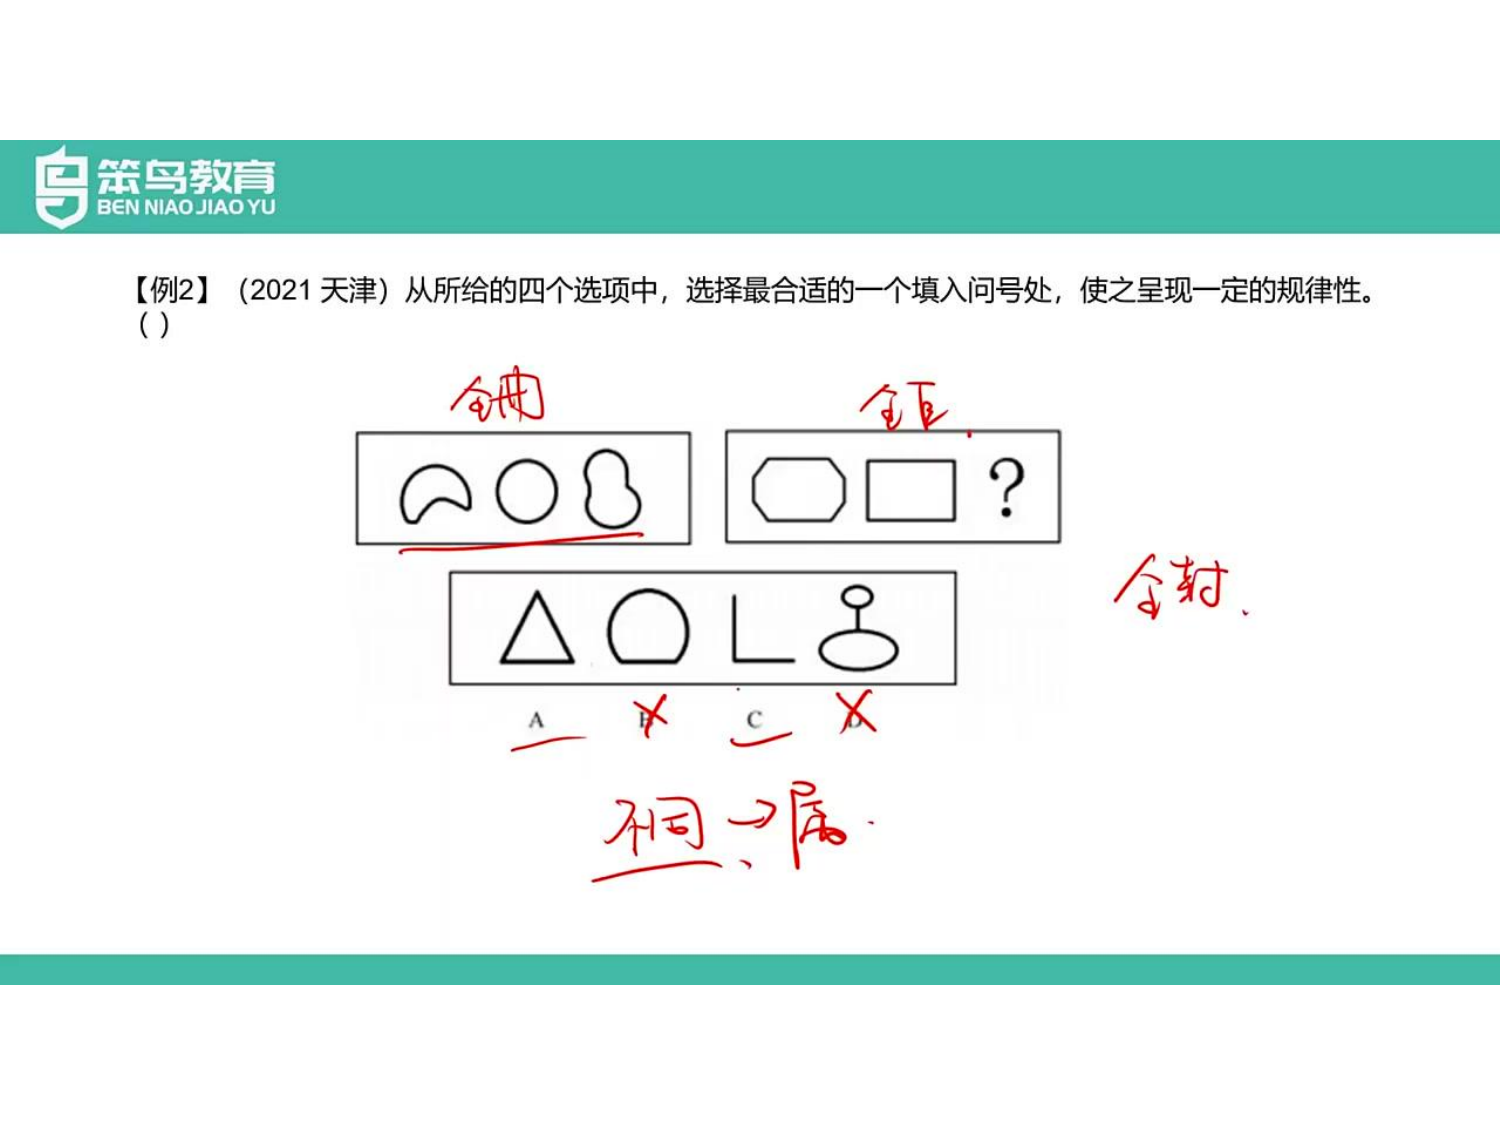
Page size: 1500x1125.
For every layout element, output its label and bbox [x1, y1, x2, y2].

picture [0, 140, 1500, 985]
